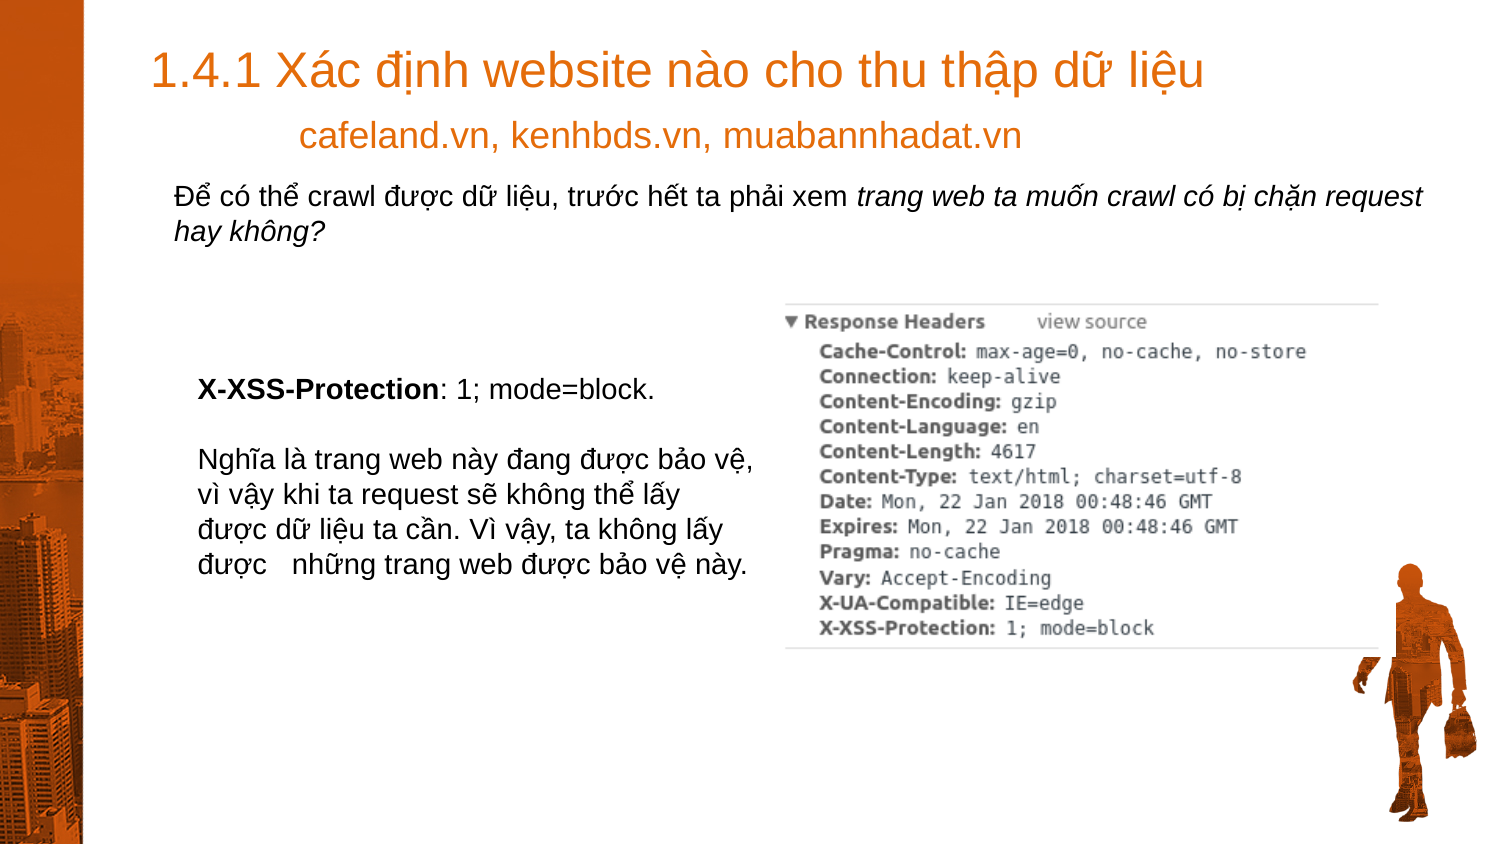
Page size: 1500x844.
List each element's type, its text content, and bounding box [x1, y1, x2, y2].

picture [0, 0, 1500, 844]
list cafeland.vn, kenhbds.vn, muabannhadat.vn [188, 115, 1134, 172]
text_box Để có thể crawl được dữ liệu, trước hết ta phải xem trang web ta muốn crawl có bị chặn request hay không? [159, 169, 1447, 290]
list 1.4.1 Xác định website nào cho thu thập dữ liệu [135, 20, 1500, 115]
text_box X-XSS-Protection: 1; mode=block. Nghĩa là trang web này đang được bảo vệ, vì vậy khi ta request sẽ không thể lấy được dữ liệu ta cần. Vì vậy, ta không lấy được những trang web được bảo vệ này. [183, 363, 768, 588]
